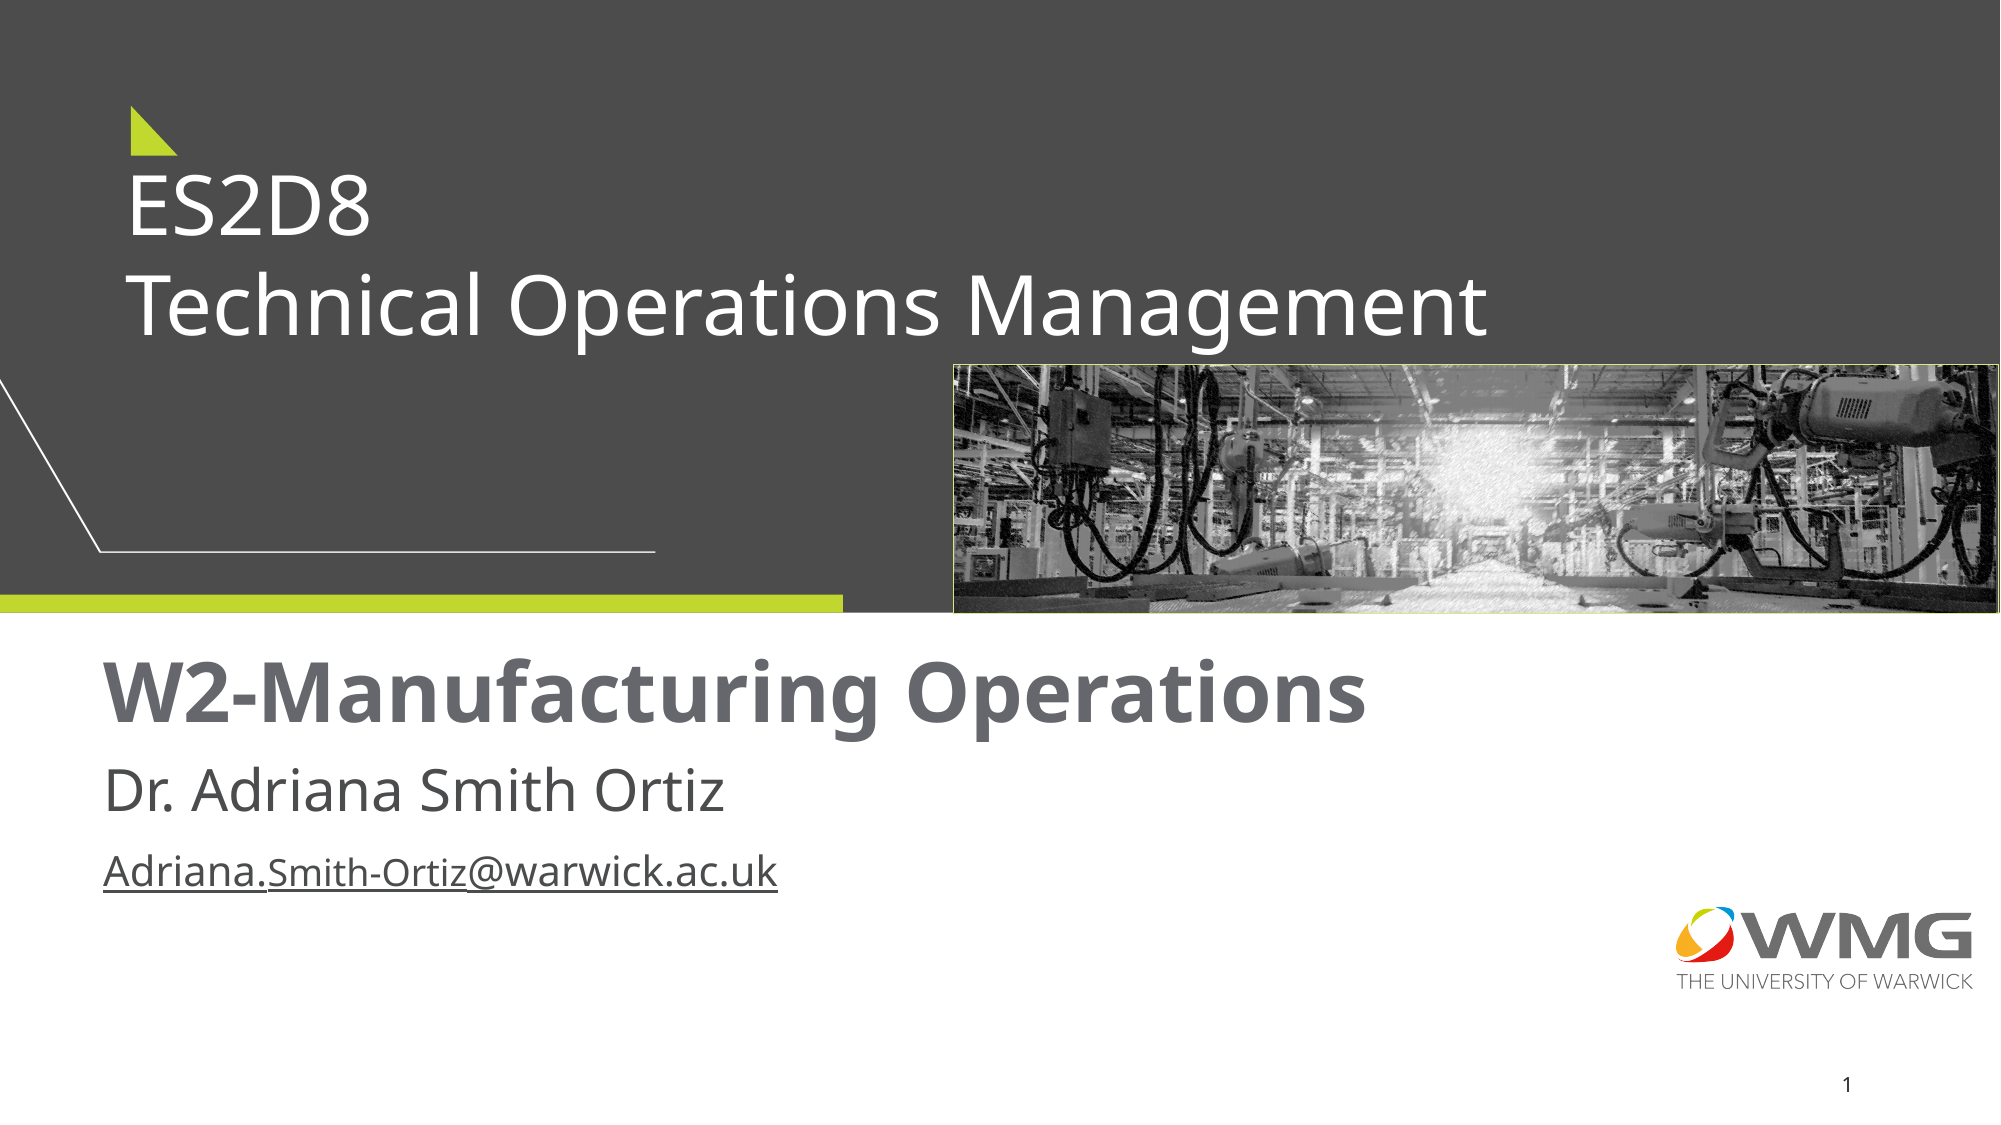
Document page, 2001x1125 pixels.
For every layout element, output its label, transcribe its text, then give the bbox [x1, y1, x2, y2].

picture [0, 24, 656, 554]
text_box [0, 0, 2000, 364]
text_box [0, 465, 952, 614]
text_box 1 [1826, 1062, 1863, 1109]
picture [1675, 903, 1975, 994]
text_box [0, 593, 845, 614]
text_box ES2D8 Technical Operations Management [656, 138, 1647, 465]
picture [952, 364, 2000, 615]
